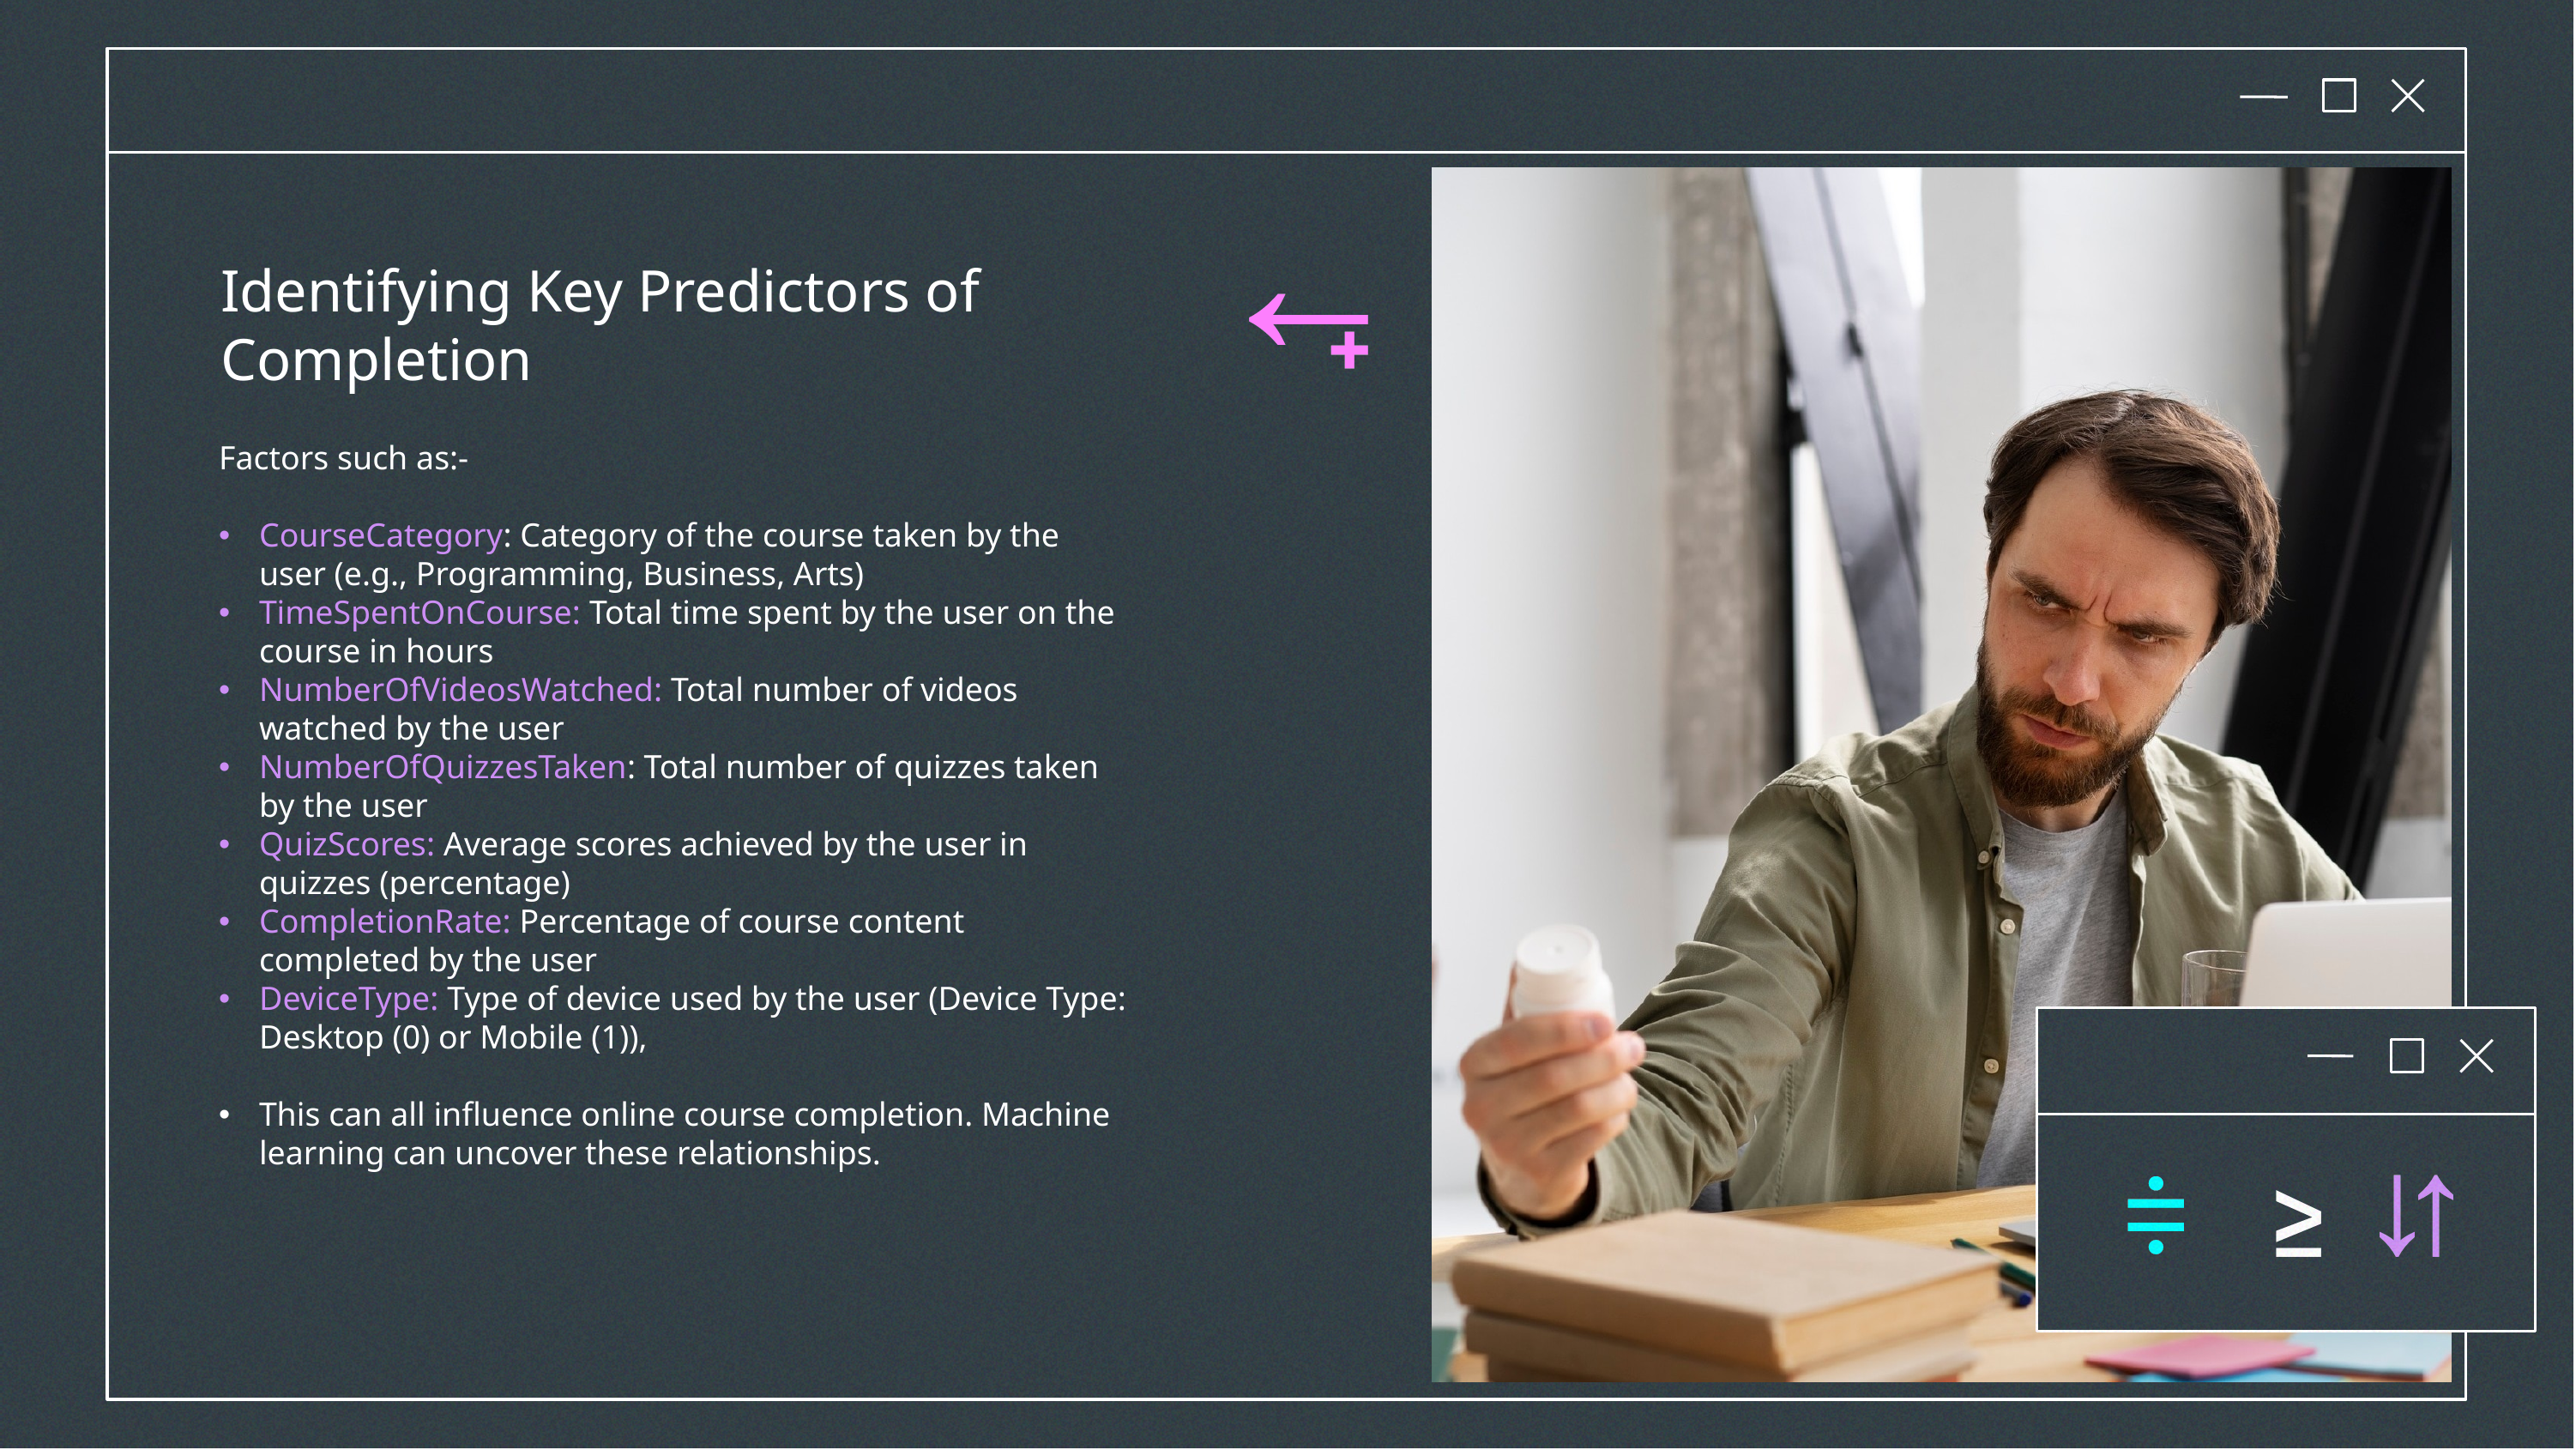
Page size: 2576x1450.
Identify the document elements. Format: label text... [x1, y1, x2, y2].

picture [0, 0, 2573, 1448]
text_box Factors such as:- CourseCategory: Category of the course taken by the user (e.g., Programming, Business, Arts) TimeSpentOnCourse: Total time spent by the user on the course in hours NumberOfVideosWatched: Total number of videos watched by the user NumberOfQuizzesTaken: Total number of quizzes taken by the user QuizScores: Average scores achieved by the user in quizzes (percentage) CompletionRate: Percentage of course content completed by the user DeviceType: Type of device used by the user (Device Type: Desktop (0) or Mobile (1)), This can all influence online course completion. Machine learning can uncover these relationships. [219, 436, 1129, 1172]
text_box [1239, 166, 2537, 1382]
title Identifying Key Predictors of Completion [219, 252, 1083, 436]
